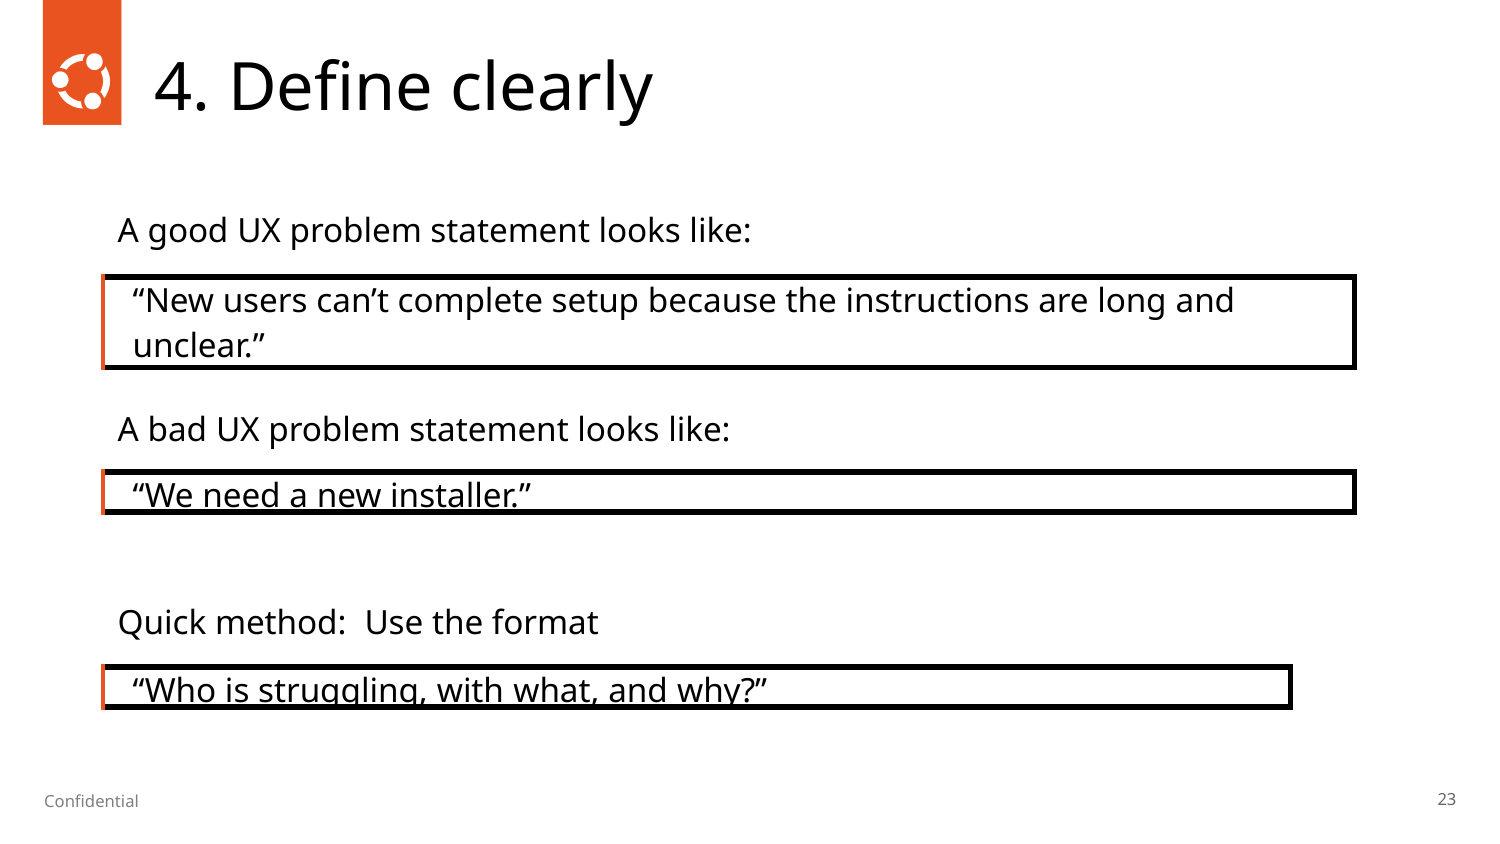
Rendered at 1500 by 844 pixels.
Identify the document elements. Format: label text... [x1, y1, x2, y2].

title 4. Define clearly [154, 43, 1458, 126]
table_header “We need a new installer.” [105, 475, 1352, 509]
text_box A bad UX problem statement looks like: [102, 393, 1318, 463]
picture [42, 0, 122, 125]
table_header “New users can’t complete setup because the instructions are long and unclear.” [105, 280, 1352, 365]
slide_number ‹#› [1381, 773, 1472, 839]
list Confidential [44, 790, 250, 819]
table_header “Who is struggling, with what, and why?” [105, 670, 1288, 704]
text_box Quick method: Use the format [102, 586, 1318, 657]
text_box A good UX problem statement looks like: [102, 194, 1318, 265]
